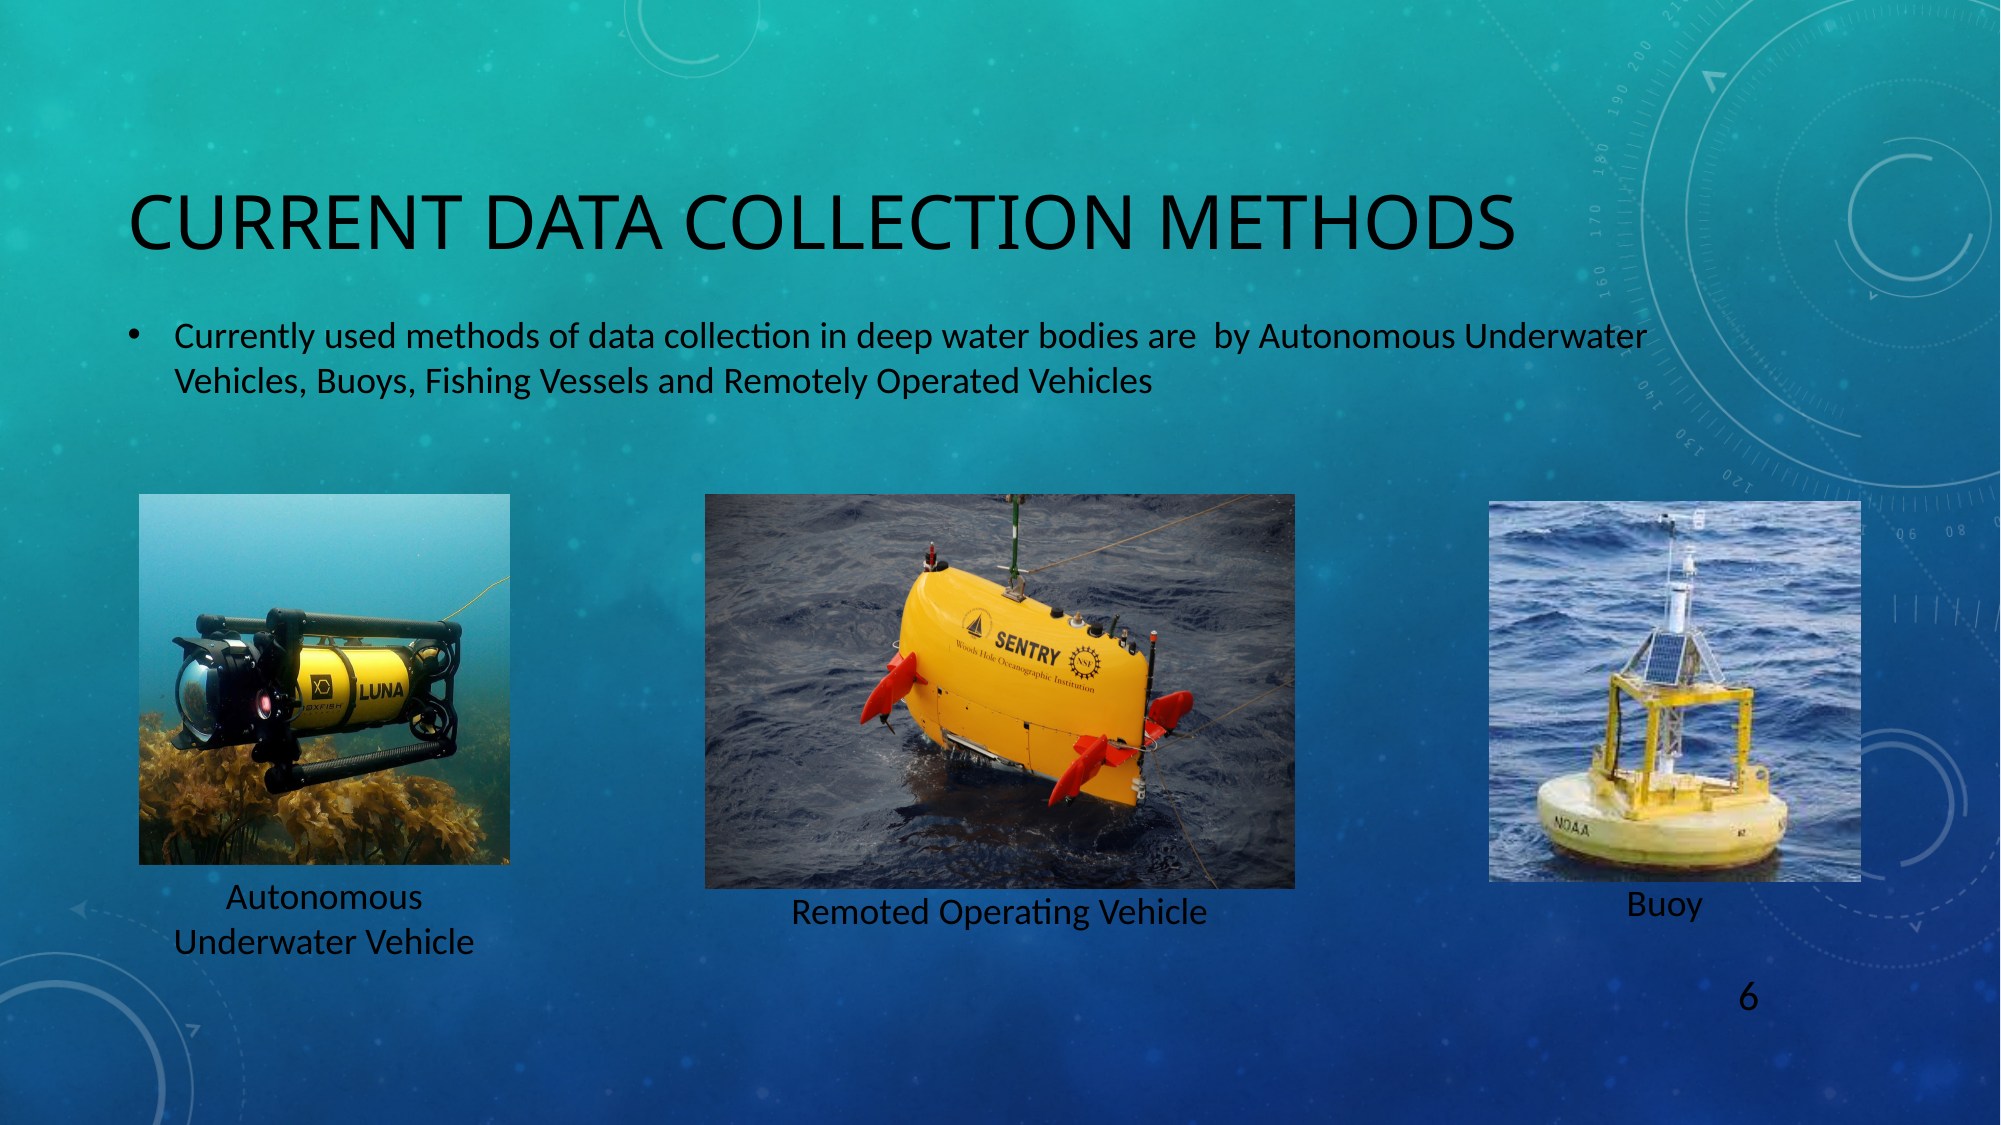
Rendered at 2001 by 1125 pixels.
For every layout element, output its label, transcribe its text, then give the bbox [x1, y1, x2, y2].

list Currently used methods of data collection in deep water bodies are by Autonomous Underwater Vehicles, Buoys, Fishing Vessels and Remotely Operated Vehicles [112, 294, 1775, 419]
text_box Buoy [1488, 891, 1842, 932]
text_box Remoted Operating Vehicle [754, 901, 1246, 939]
title Current data collection methods [112, 99, 1775, 294]
picture [0, 0, 2001, 1125]
text_box Autonomous Underwater Vehicle [134, 871, 514, 970]
slide_number 6 [1684, 963, 1775, 1025]
